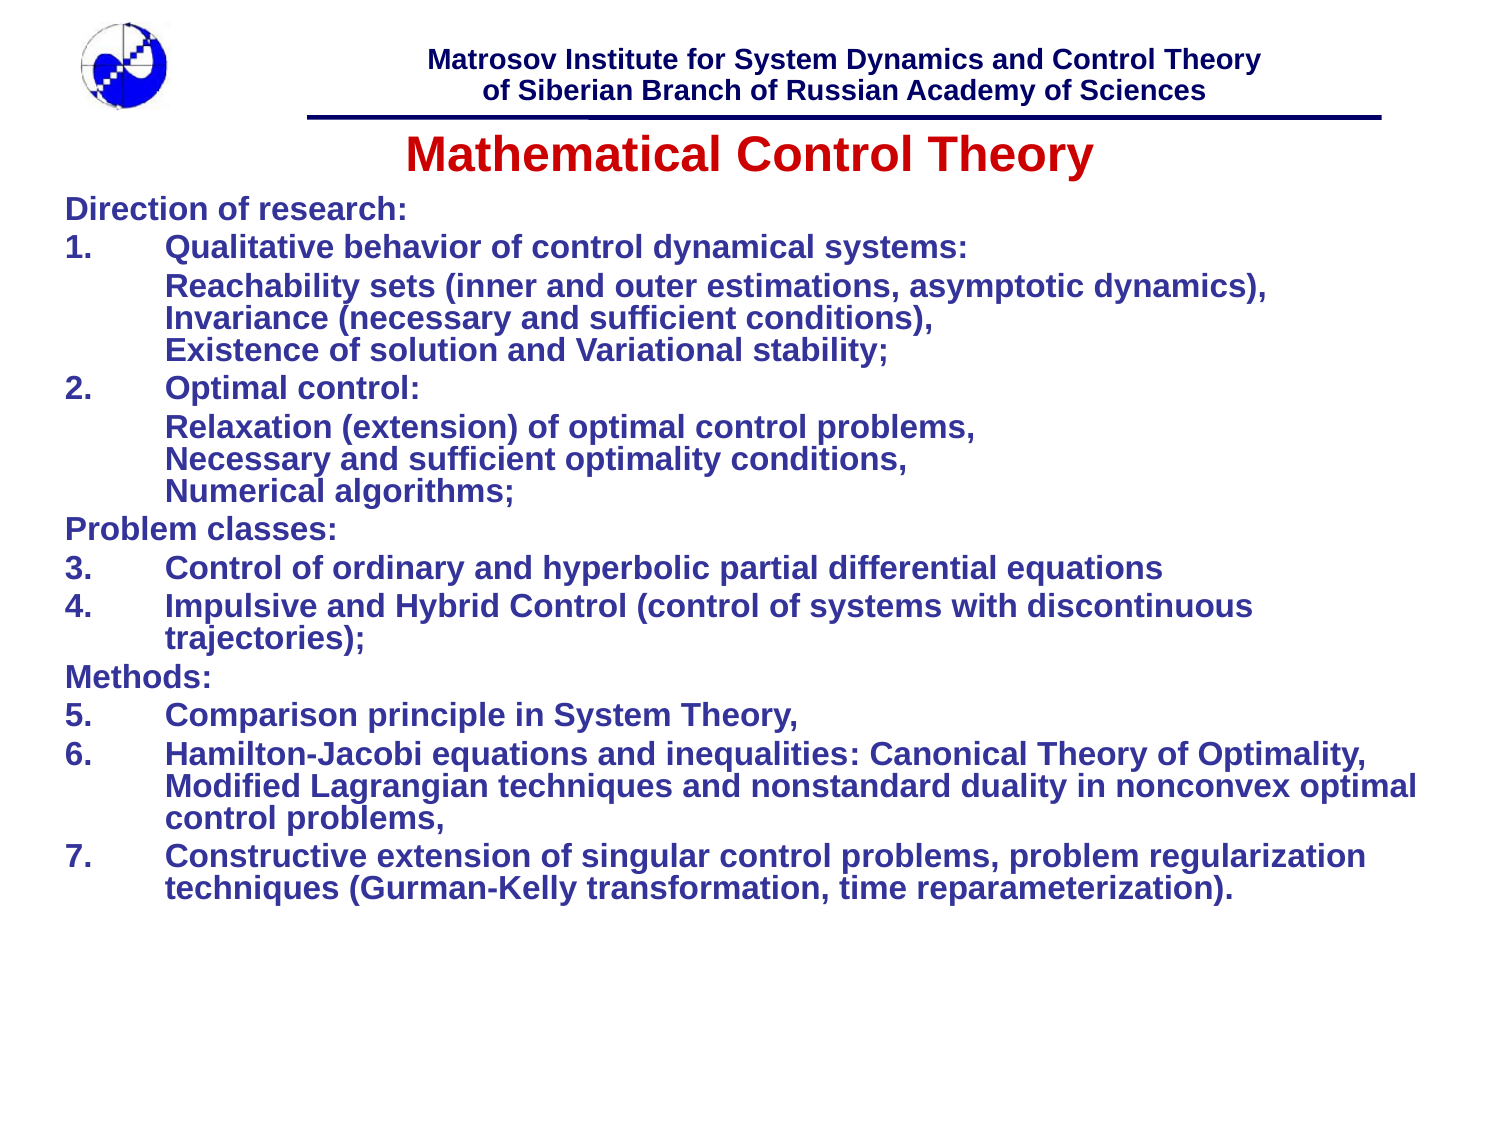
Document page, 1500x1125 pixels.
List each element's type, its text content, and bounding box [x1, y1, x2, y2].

title Mathematical Control Theory [75, 113, 1425, 185]
picture [80, 22, 172, 111]
list Direction of research: Qualitative behavior of control dynamical systems: Reachability sets (inner and outer estimations, asymptotic dynamics), Invariance (necessary and sufficient conditions), Existence of solution and Variational stability; Optimal control: Relaxation (extension) of optimal control problems, Necessary and sufficient optimality conditions, Numerical algorithms; Problem classes: Control of ordinary and hyperbolic partial differential equations Impulsive and Hybrid Control (control of systems with discontinuous trajectories); Methods: Comparison principle in System Theory, Hamilton-Jacobi equations and inequalities: Canonical Theory of Optimality, Modified Lagrangian techniques and nonstandard duality in nonconvex optimal control problems, Constructive extension of singular control problems, problem regularization techniques (Gurman-Kelly transformation, time reparameterization). [50, 187, 1463, 1075]
